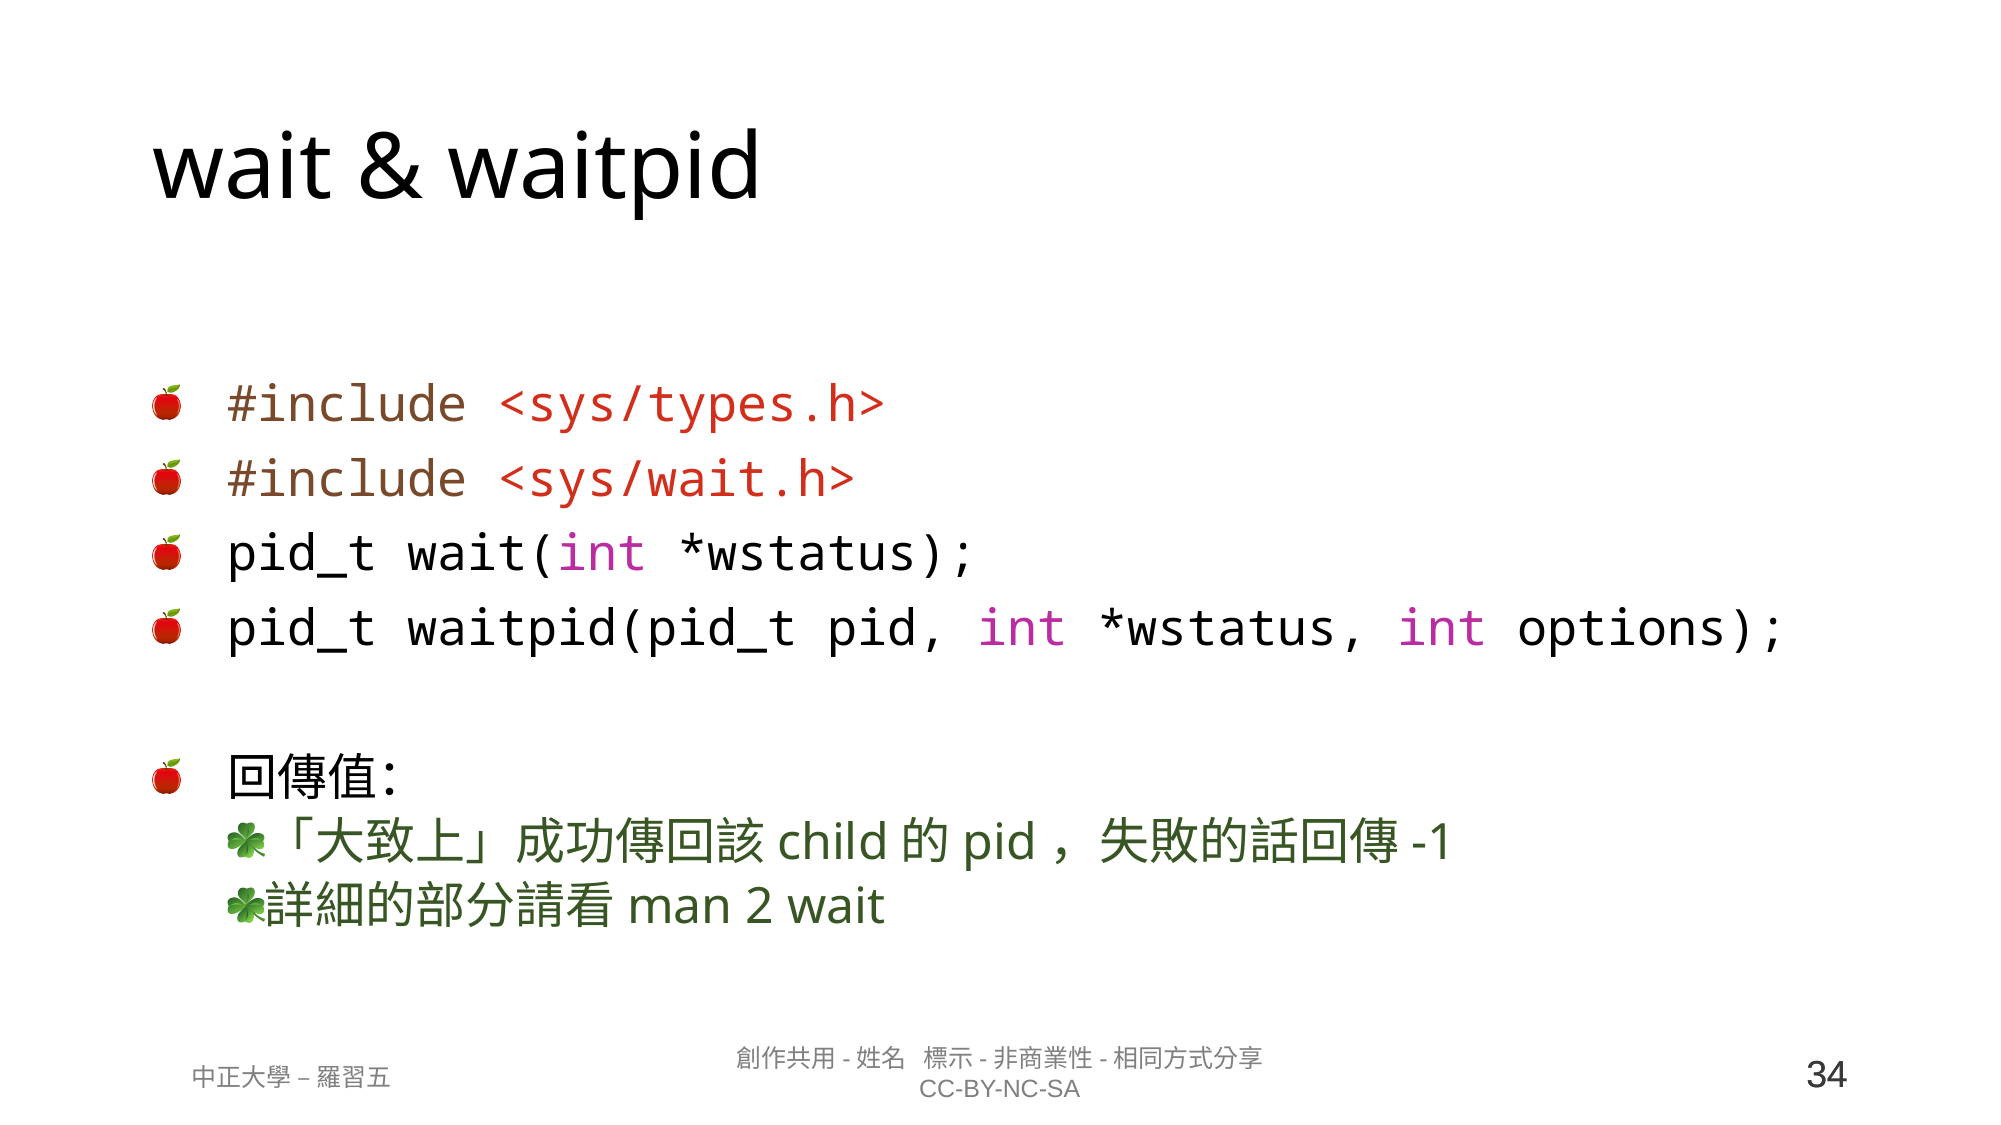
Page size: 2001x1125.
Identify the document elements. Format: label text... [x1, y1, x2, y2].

picture [152, 758, 188, 794]
picture [152, 384, 188, 420]
title wait & waitpid [137, 59, 1863, 278]
picture [227, 822, 263, 858]
list #include <sys/types.h> #include <sys/wait.h> pid_t wait(int *wstatus); pid_t waitpid(pid_t pid, int *wstatus, int options); 回傳值： 「大致上」成功傳回該child的pid，失敗的話回傳-1 詳細的部分請看man 2 wait [137, 299, 1863, 1014]
picture [152, 534, 188, 570]
picture [227, 887, 263, 923]
picture [152, 608, 188, 644]
picture [152, 459, 188, 495]
